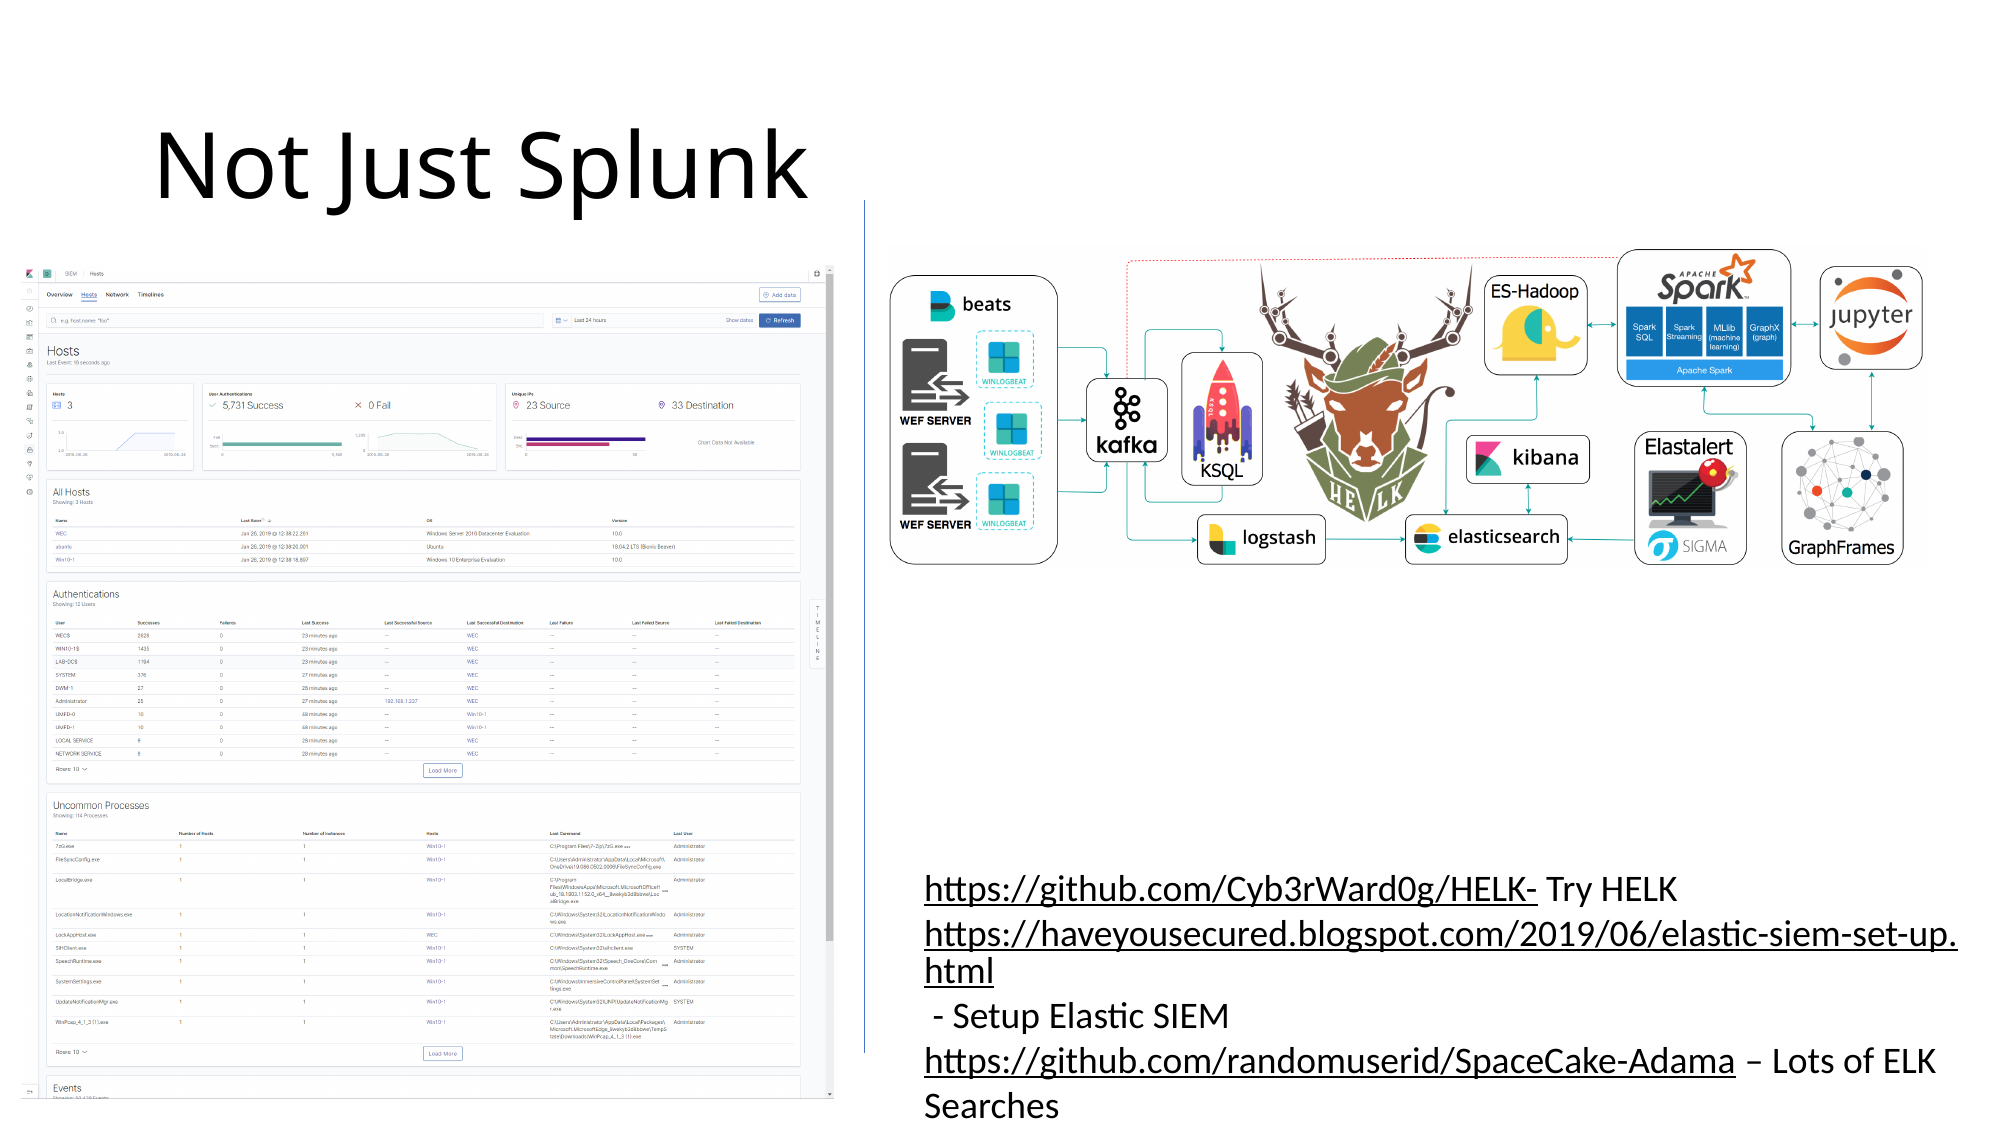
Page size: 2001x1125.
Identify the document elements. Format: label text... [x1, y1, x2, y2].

picture [886, 244, 1927, 568]
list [21, 265, 834, 1099]
title Not Just Splunk [137, 59, 1863, 278]
text_box https://github.com/Cyb3rWard0g/HELK- Try HELK https://haveyousecured.blogspot.com/2019/06/elastic-siem-set-up.html - Setup Elastic SIEM https://github.com/randomuserid/SpaceCake-Adama – Lots of ELK Searches [909, 856, 1990, 1096]
